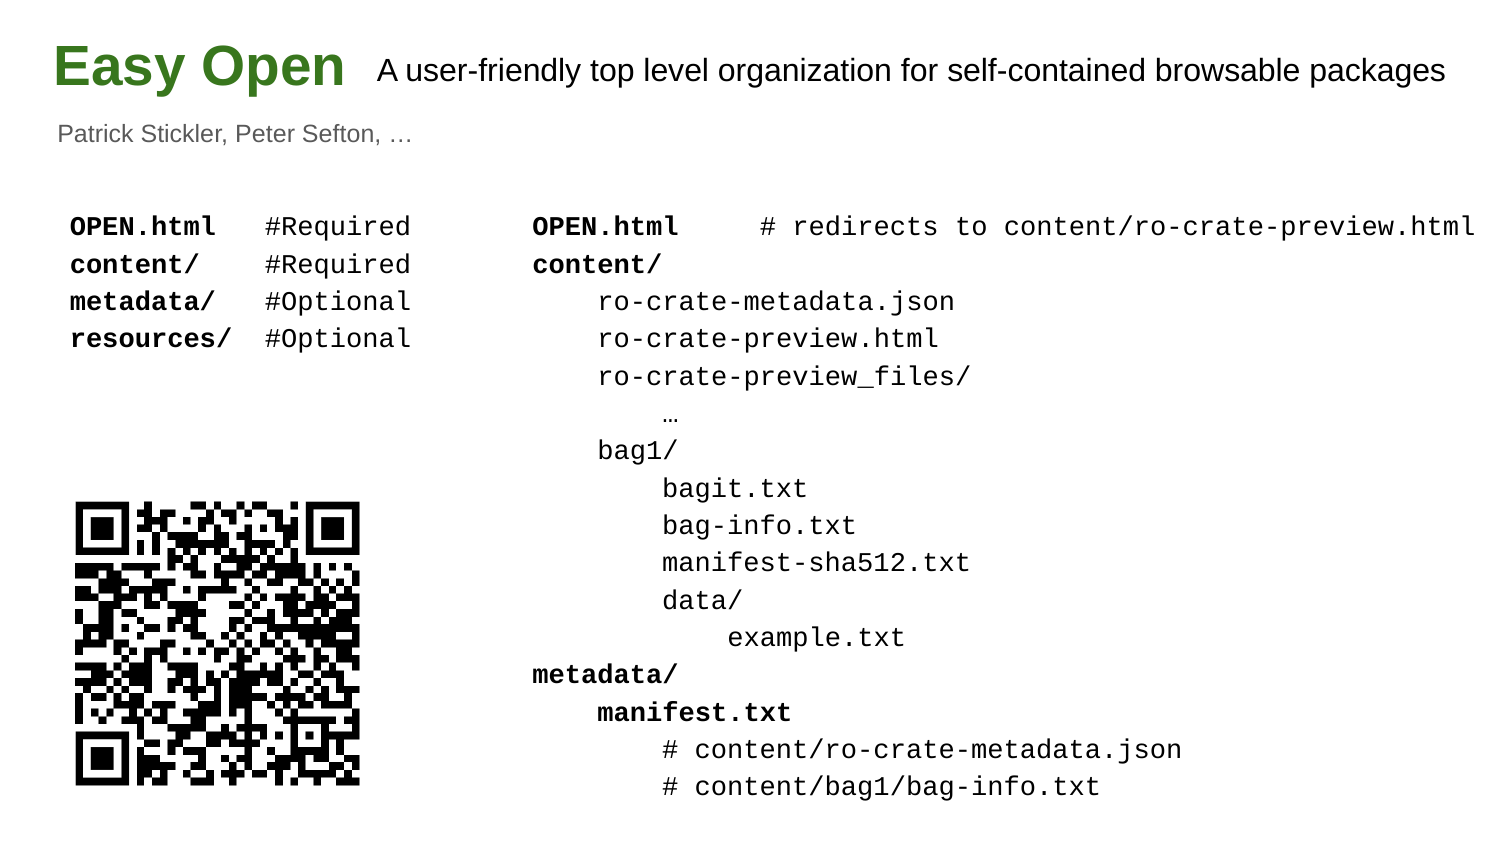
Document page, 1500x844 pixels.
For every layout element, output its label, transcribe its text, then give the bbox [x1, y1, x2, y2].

title Easy Open [38, 16, 366, 111]
text_box Patrick Stickler, Peter Sefton, … [42, 102, 1155, 163]
title A user-friendly top level organization for self-contained browsable packages [361, 21, 1481, 116]
picture [63, 491, 372, 794]
text_box OPEN.html # redirects to content/ro-crate-preview.html content/ ro-crate-metadata.json ro-crate-preview.html ro-crate-preview_files/ … bag1/ bagit.txt bag-info.txt manifest-sha512.txt data/ example.txt metadata/ manifest.txt # content/ro-crate-metadata.json # content/bag1/bag-info.txt [517, 188, 1496, 817]
list OPEN.html #Required content/ #Required metadata/ #Optional resources/ #Optional [54, 189, 472, 403]
